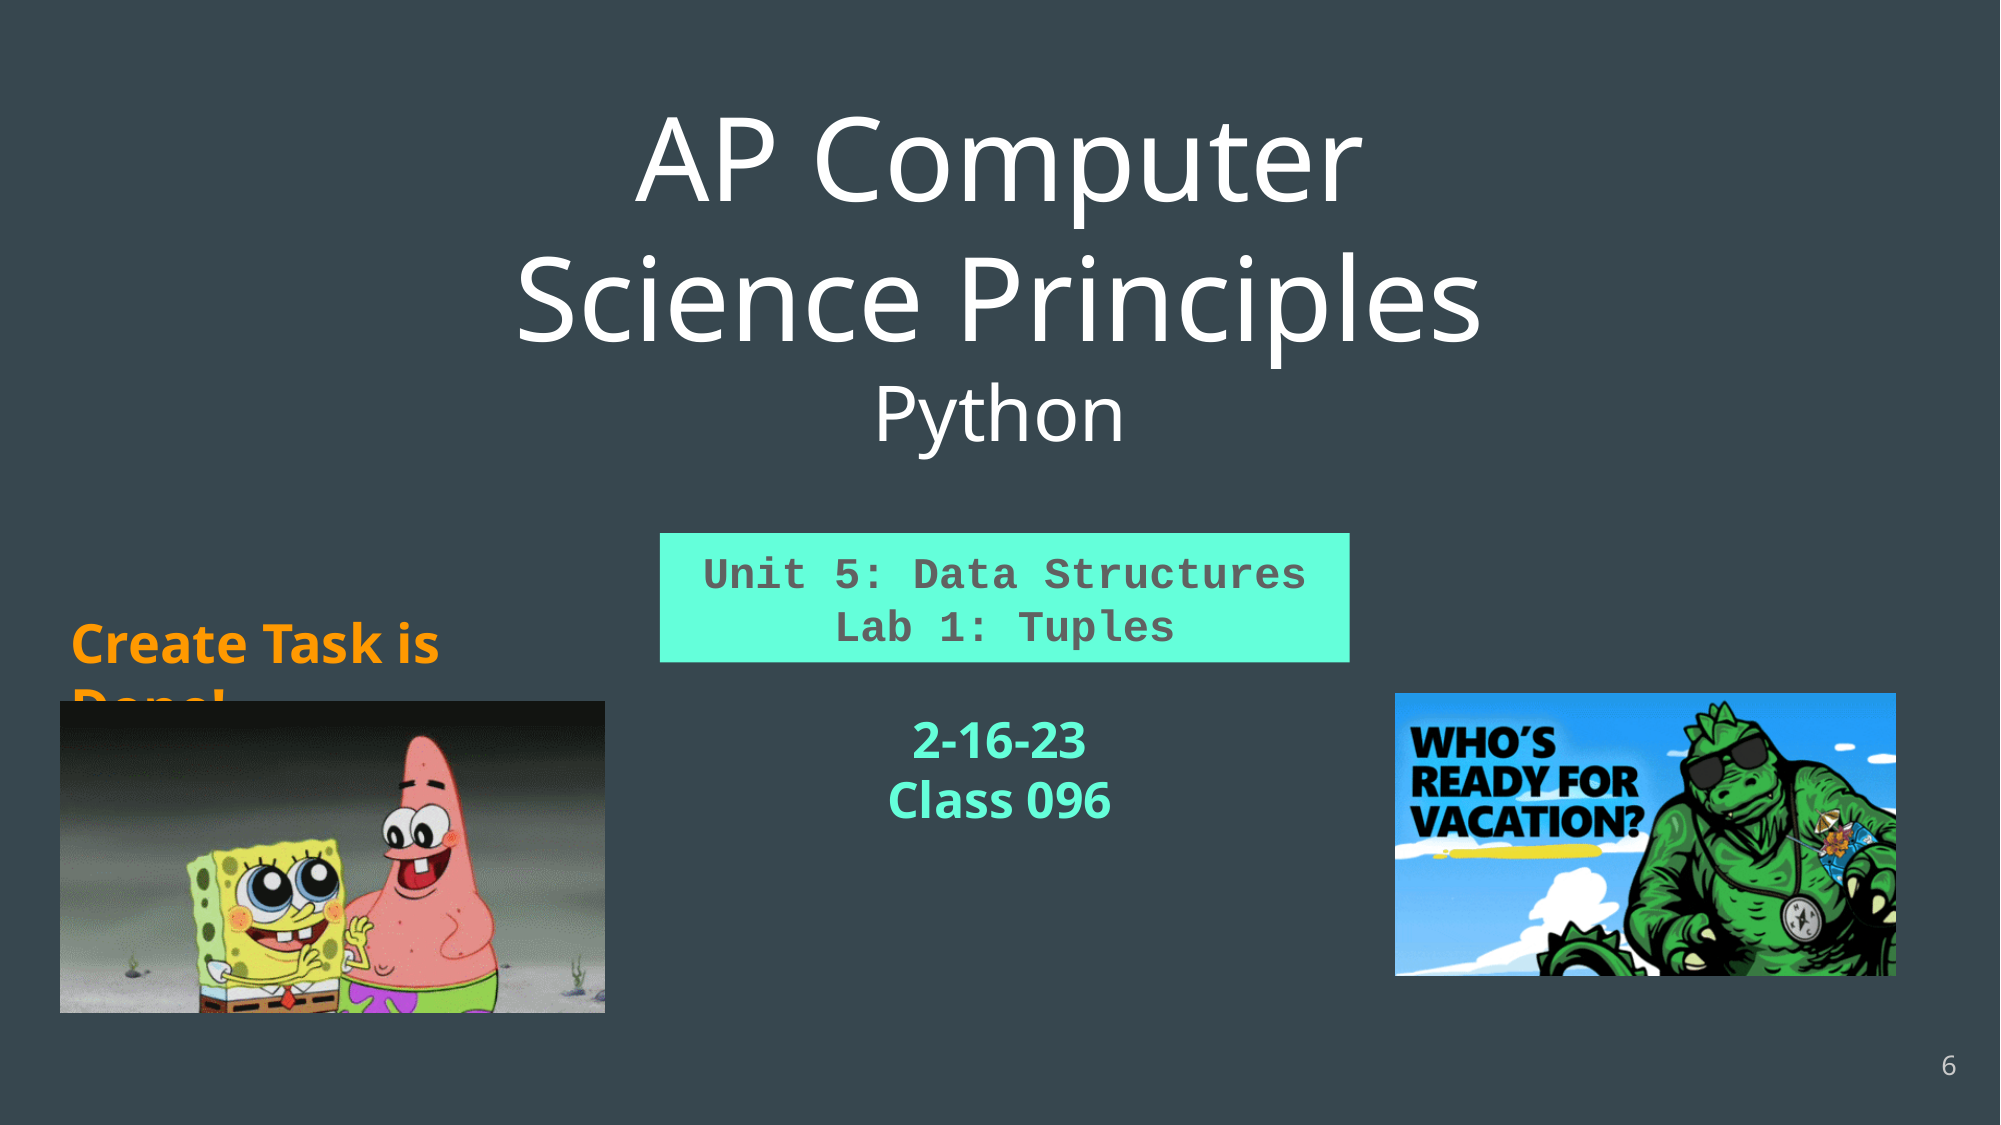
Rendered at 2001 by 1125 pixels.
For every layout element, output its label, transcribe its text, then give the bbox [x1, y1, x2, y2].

text_box Create Task is Done! [55, 594, 577, 672]
text_box Unit 5: Data Structures Lab 1: Tuples [659, 533, 1350, 663]
title AP Computer Science Principles Python [250, 98, 1749, 478]
picture [60, 701, 605, 1013]
text_box 2-16-23 Class 096 [697, 693, 1303, 792]
slide_number ‹#› [1856, 1023, 1977, 1110]
picture [1395, 693, 1897, 976]
